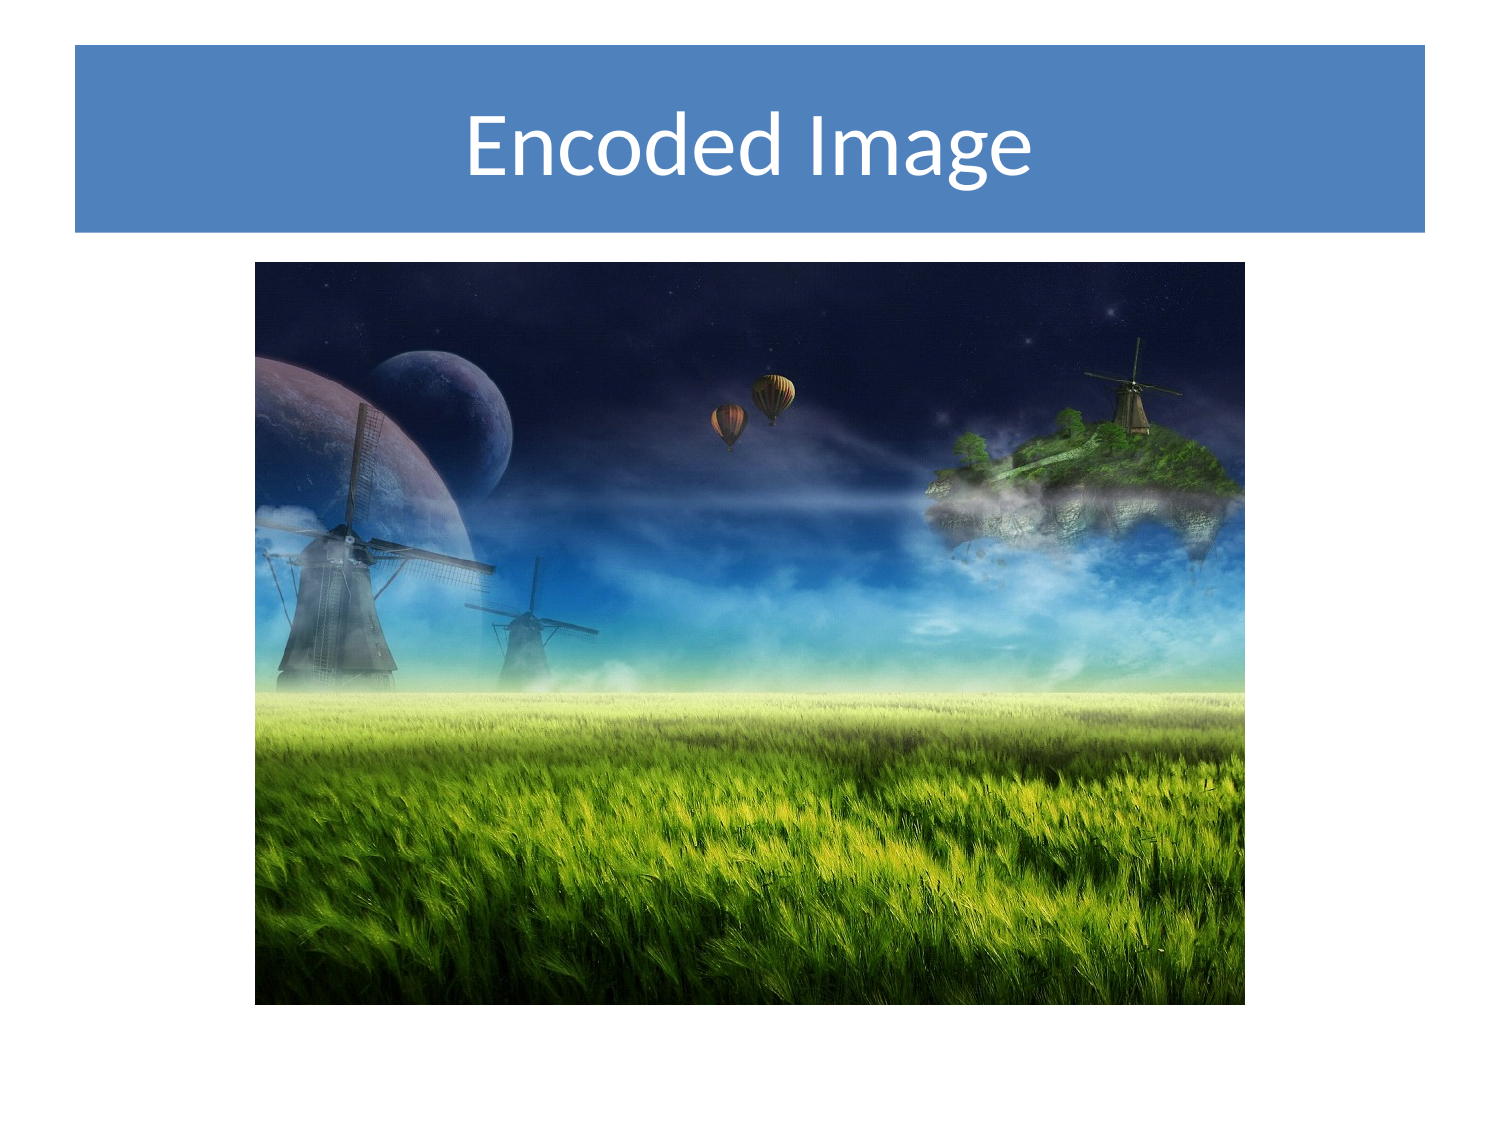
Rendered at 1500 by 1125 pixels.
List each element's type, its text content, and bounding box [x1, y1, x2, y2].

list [254, 262, 1246, 1006]
title Encoded Image [75, 45, 1425, 233]
